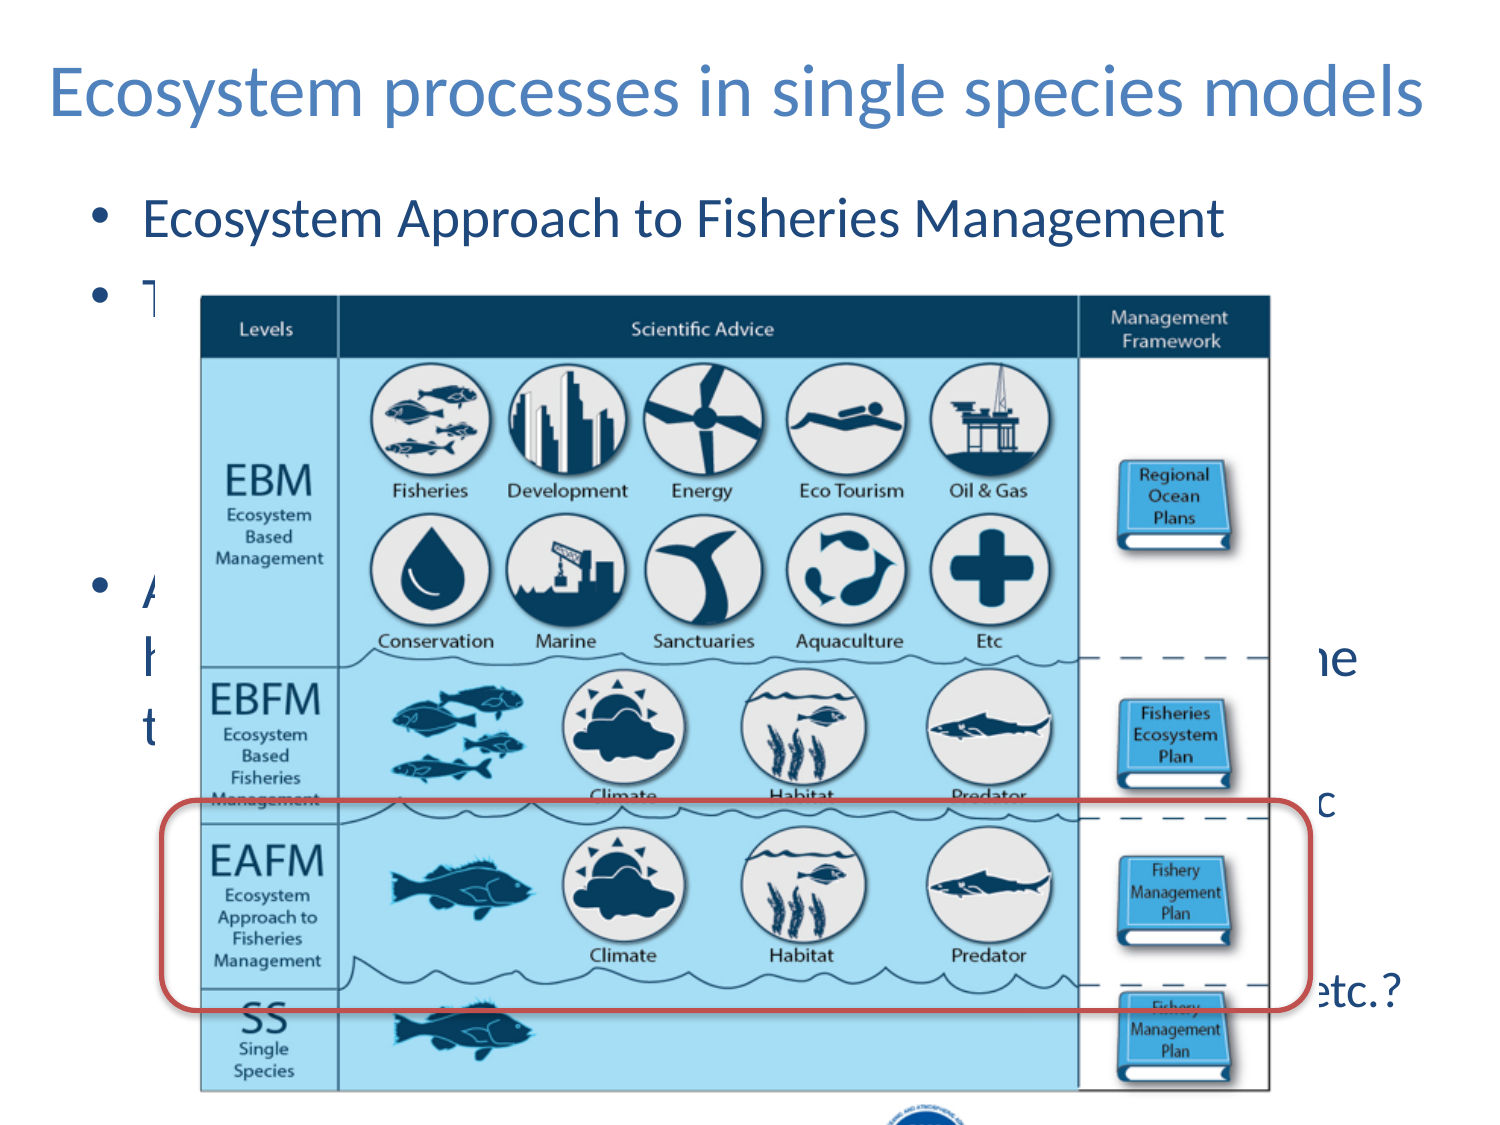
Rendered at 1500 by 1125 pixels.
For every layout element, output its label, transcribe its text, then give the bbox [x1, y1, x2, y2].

picture [33, 254, 1441, 1125]
list Ecosystem Approach to Fisheries Management Terms in literature. Extended stock assessment models Assessment models with covariates Single-species add-ons Almost a false categorization, lots of assessments have been considering ecosystem variables for some time. Frequently part of sensitivity tests and model diagnostic checks e.g. do we have information that explains apparent changes in recruitment, surplus production, mortality, etc.? [75, 172, 1425, 254]
title Ecosystem processes in single species models [33, 30, 1463, 144]
